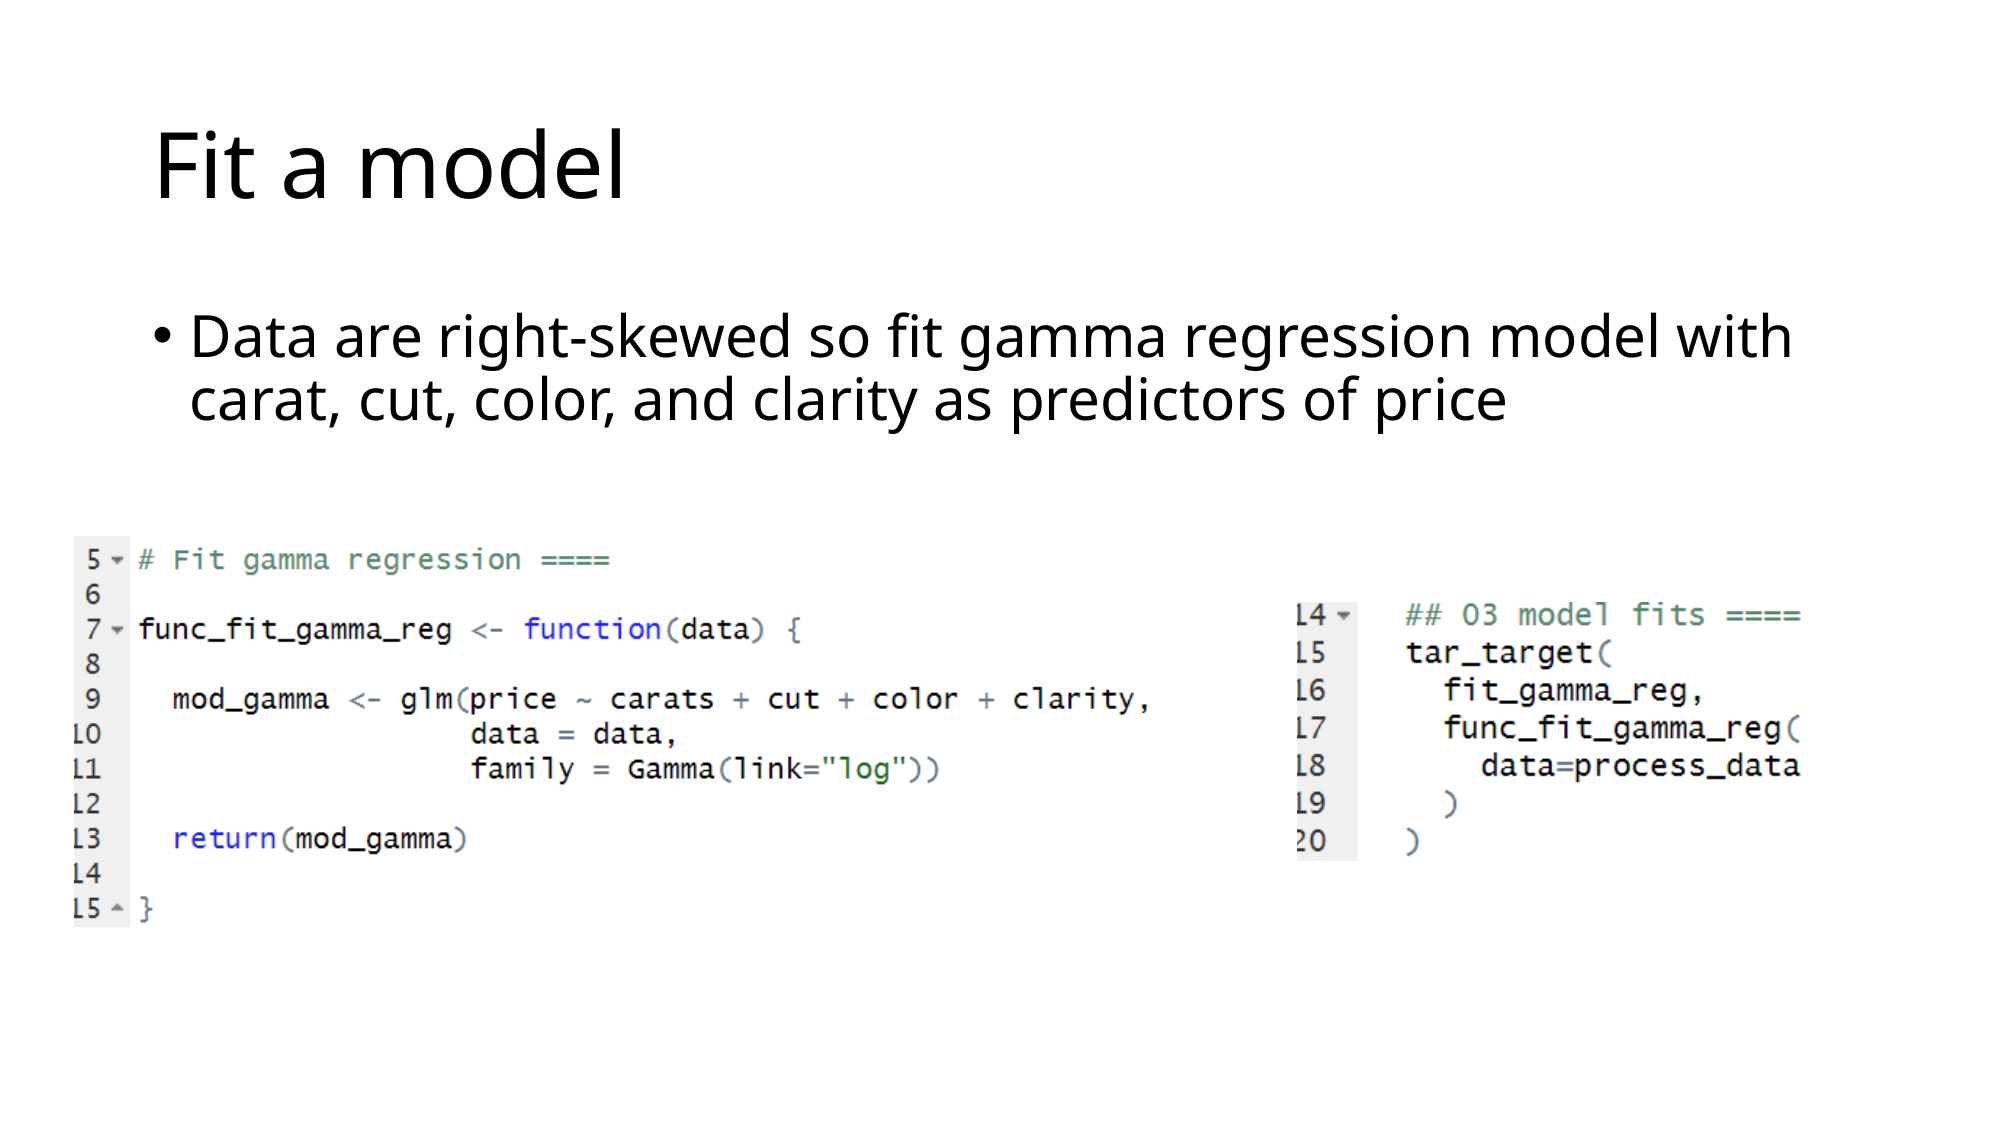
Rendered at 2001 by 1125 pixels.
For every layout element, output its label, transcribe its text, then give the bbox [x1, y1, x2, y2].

title Fit a model [137, 59, 1863, 278]
picture [73, 535, 1164, 928]
list Data are right-skewed so fit gamma regression model with carat, cut, color, and clarity as predictors of price [137, 299, 1863, 1014]
picture [1296, 602, 1840, 861]
